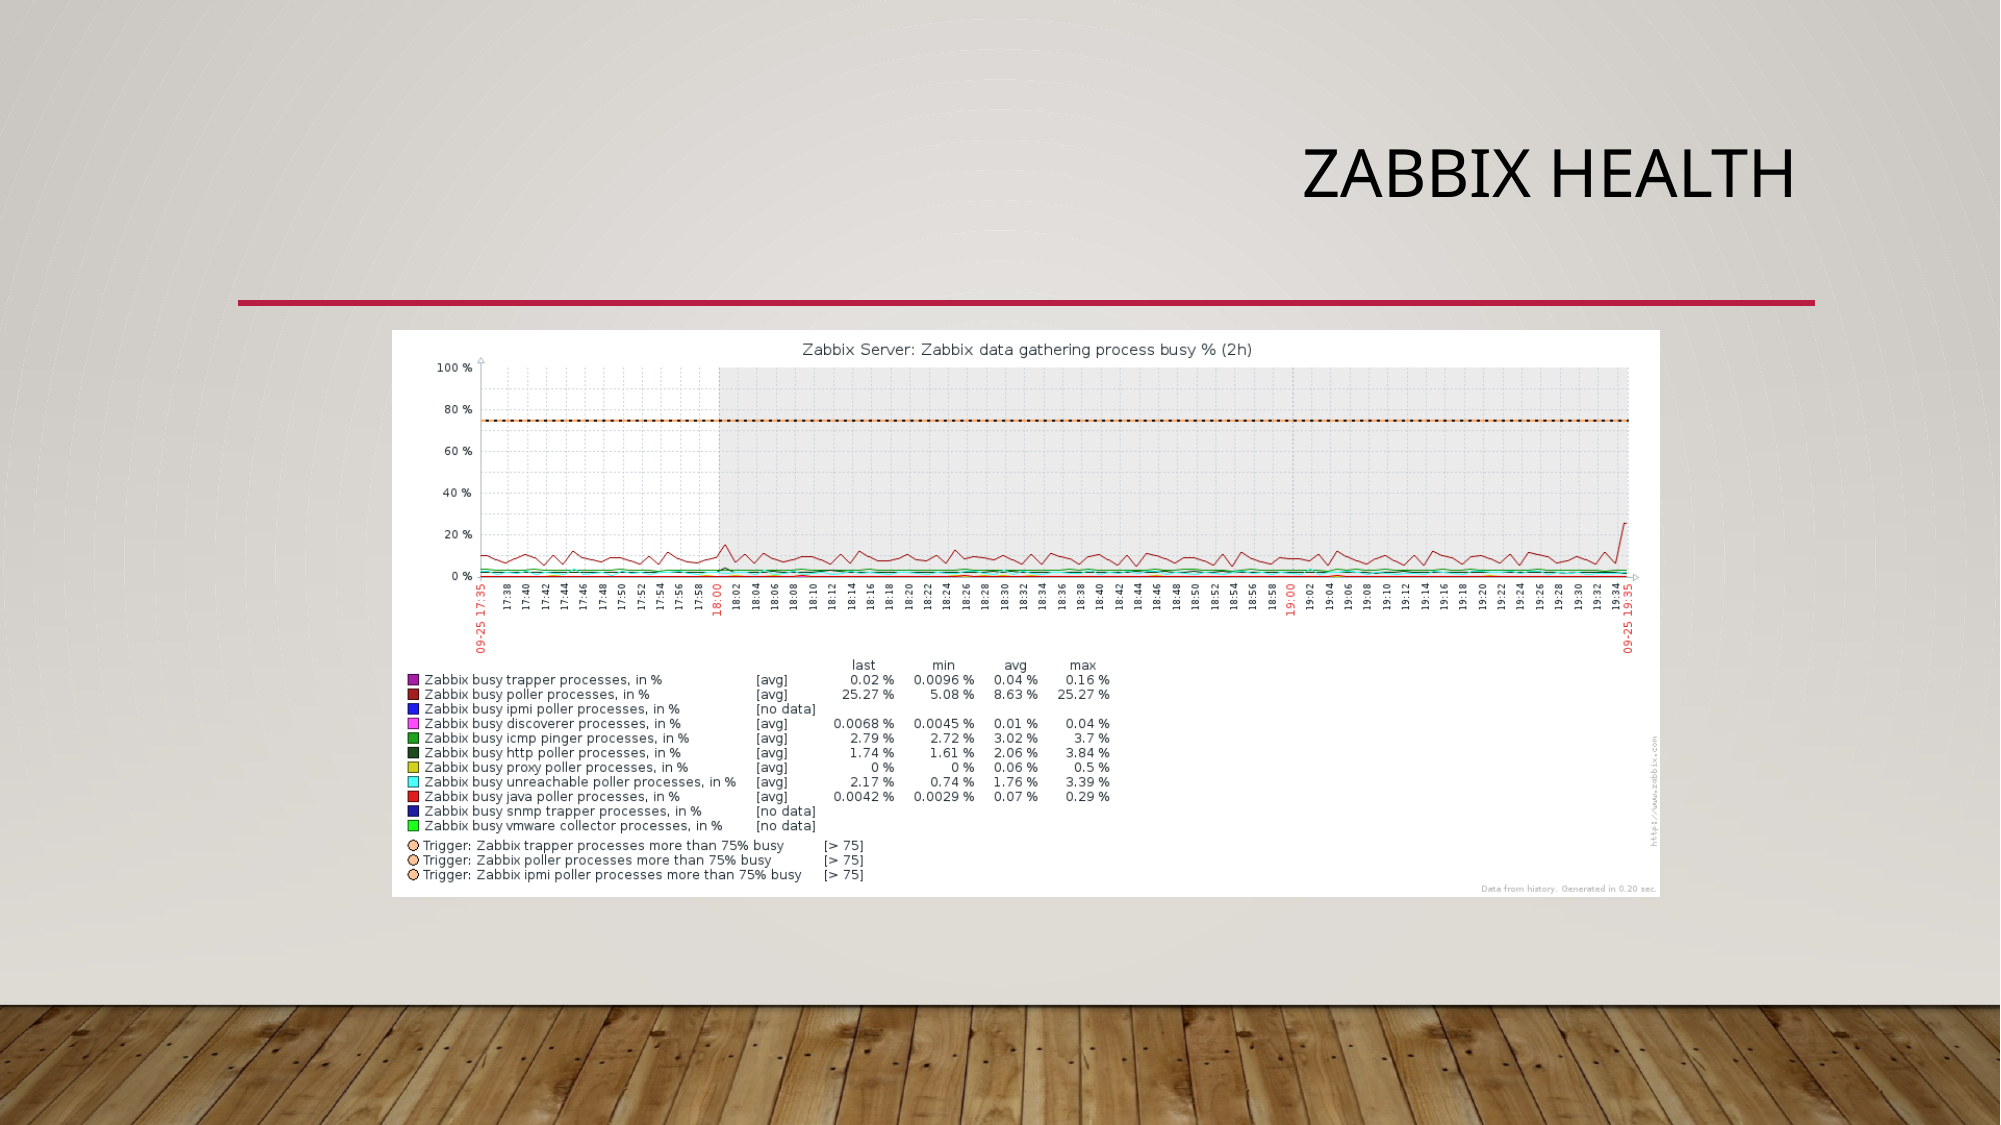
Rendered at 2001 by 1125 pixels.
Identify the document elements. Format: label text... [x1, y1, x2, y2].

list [392, 330, 1660, 897]
title Zabbix Health [238, 131, 1814, 305]
picture [0, 1005, 2000, 1125]
